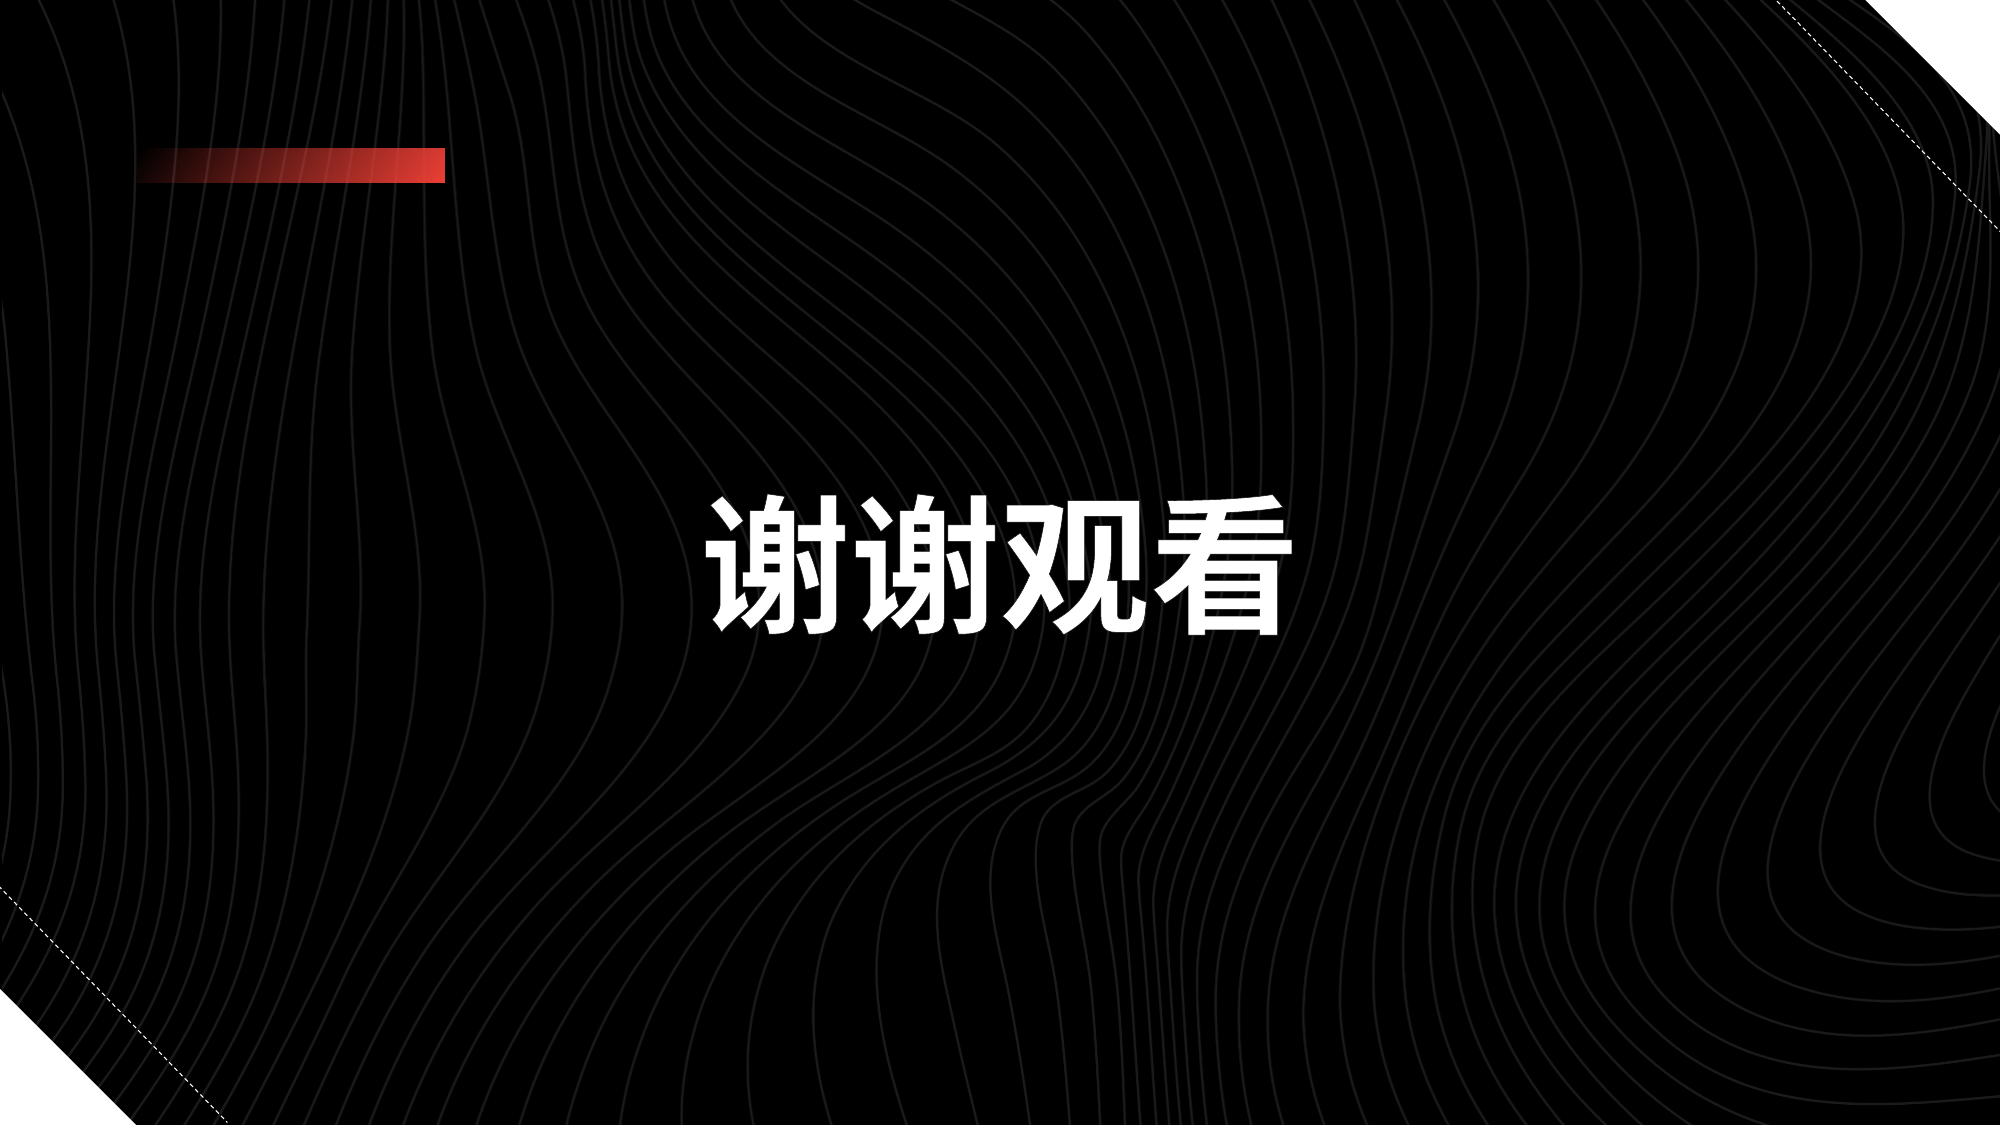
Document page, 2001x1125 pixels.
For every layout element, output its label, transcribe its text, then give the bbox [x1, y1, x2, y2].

text_box 谢谢观看 [685, 464, 1315, 659]
